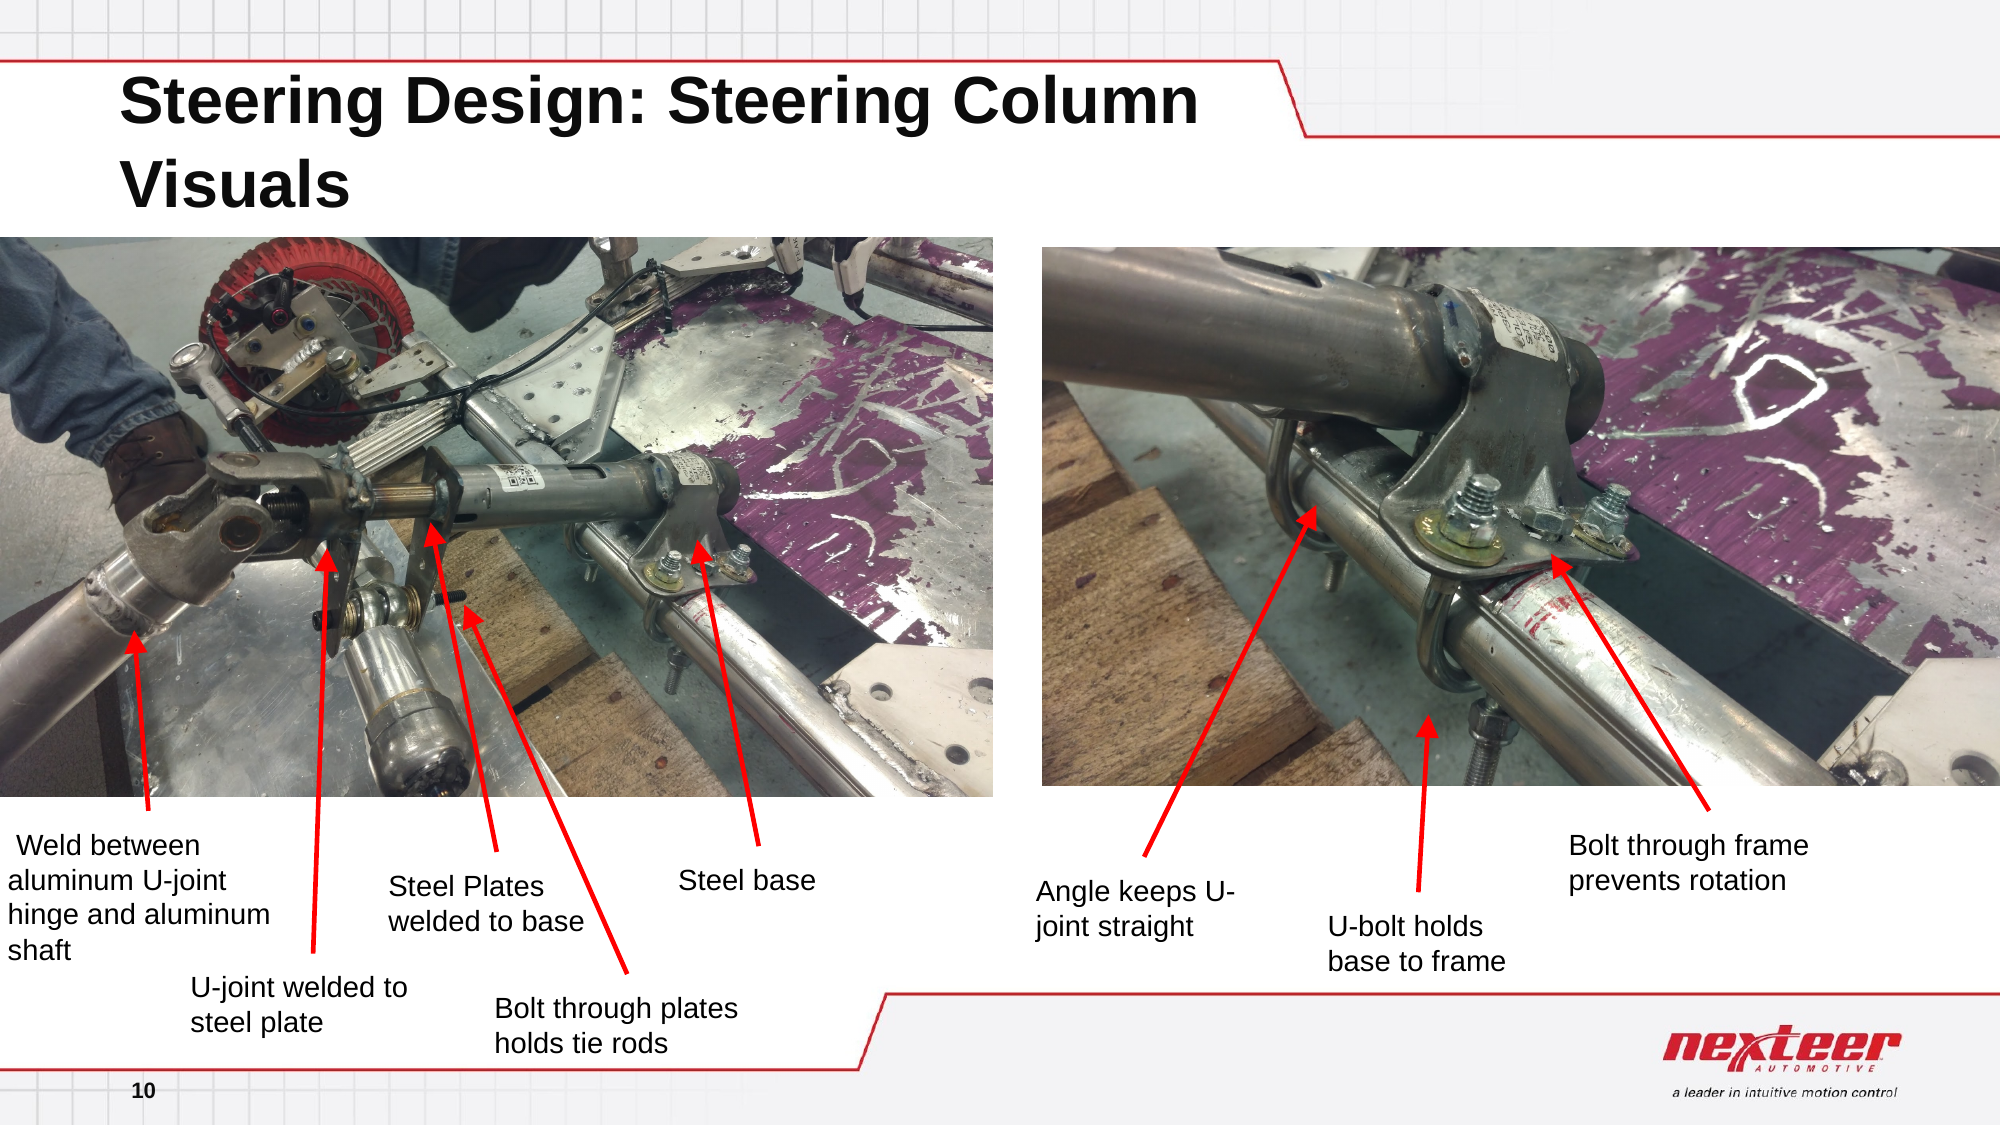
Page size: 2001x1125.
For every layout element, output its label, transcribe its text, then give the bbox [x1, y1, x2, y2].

text_box U-joint welded to steel plate [175, 953, 451, 1056]
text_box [430, 522, 497, 853]
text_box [1418, 713, 1429, 893]
text_box Steel base [663, 846, 855, 924]
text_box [312, 547, 328, 954]
title Steering Design: Steering Column Visuals [111, 85, 1254, 188]
text_box Weld between aluminum U-joint hinge and aluminum shaft [0, 810, 304, 914]
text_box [1550, 553, 1710, 812]
text_box U-bolt holds base to frame [1312, 892, 1525, 970]
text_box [133, 629, 149, 812]
text_box Bolt through plates holds tie rods [479, 974, 776, 1077]
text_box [1143, 504, 1317, 857]
text_box Steel Plates welded to base [373, 851, 458, 919]
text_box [697, 539, 759, 847]
text_box Angle keeps U-joint straight [1020, 856, 1268, 1029]
picture [0, 0, 2000, 1125]
text_box Bolt through frame prevents rotation [1553, 810, 1865, 983]
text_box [464, 604, 628, 975]
